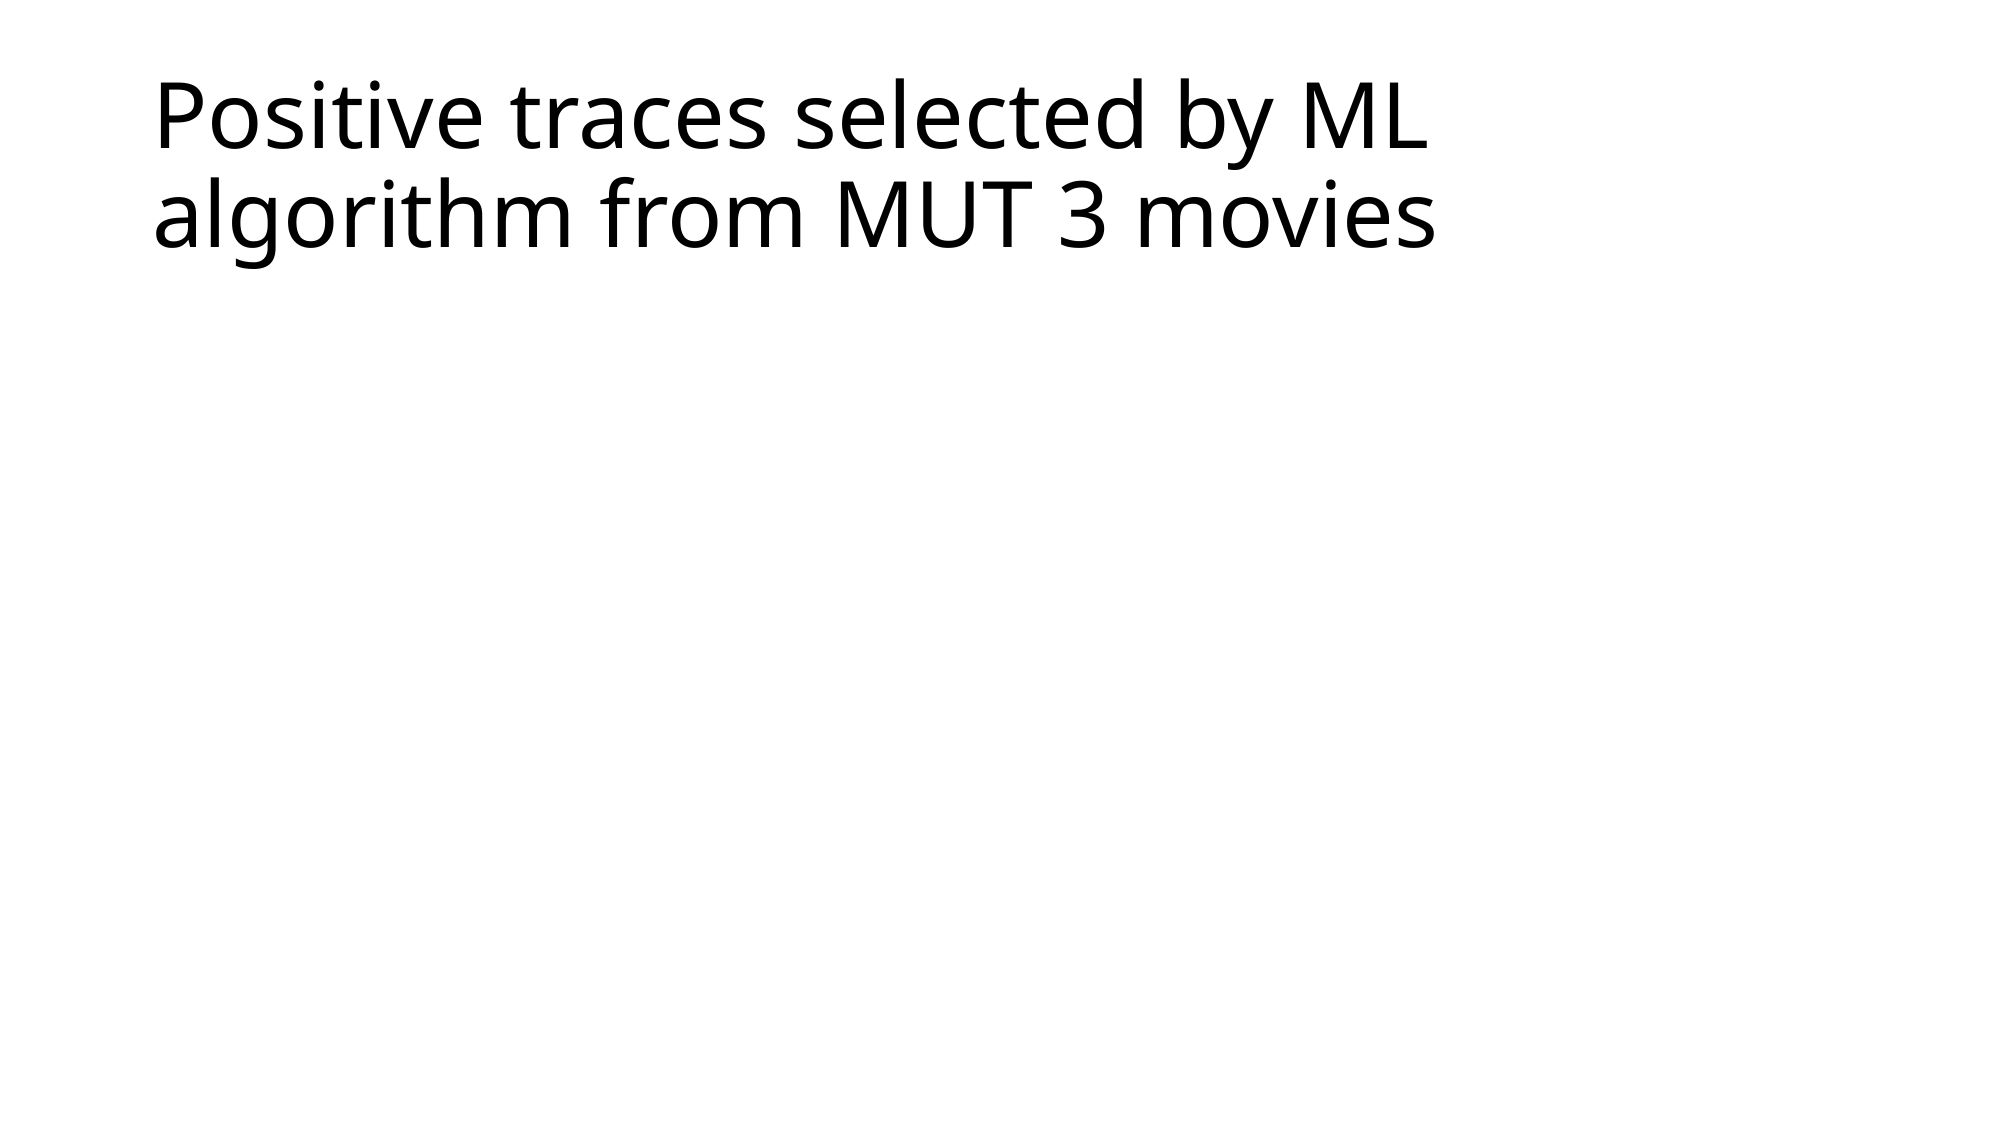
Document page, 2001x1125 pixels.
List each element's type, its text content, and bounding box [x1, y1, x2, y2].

title Positive traces selected by ML algorithm from MUT 3 movies [137, 59, 1863, 278]
